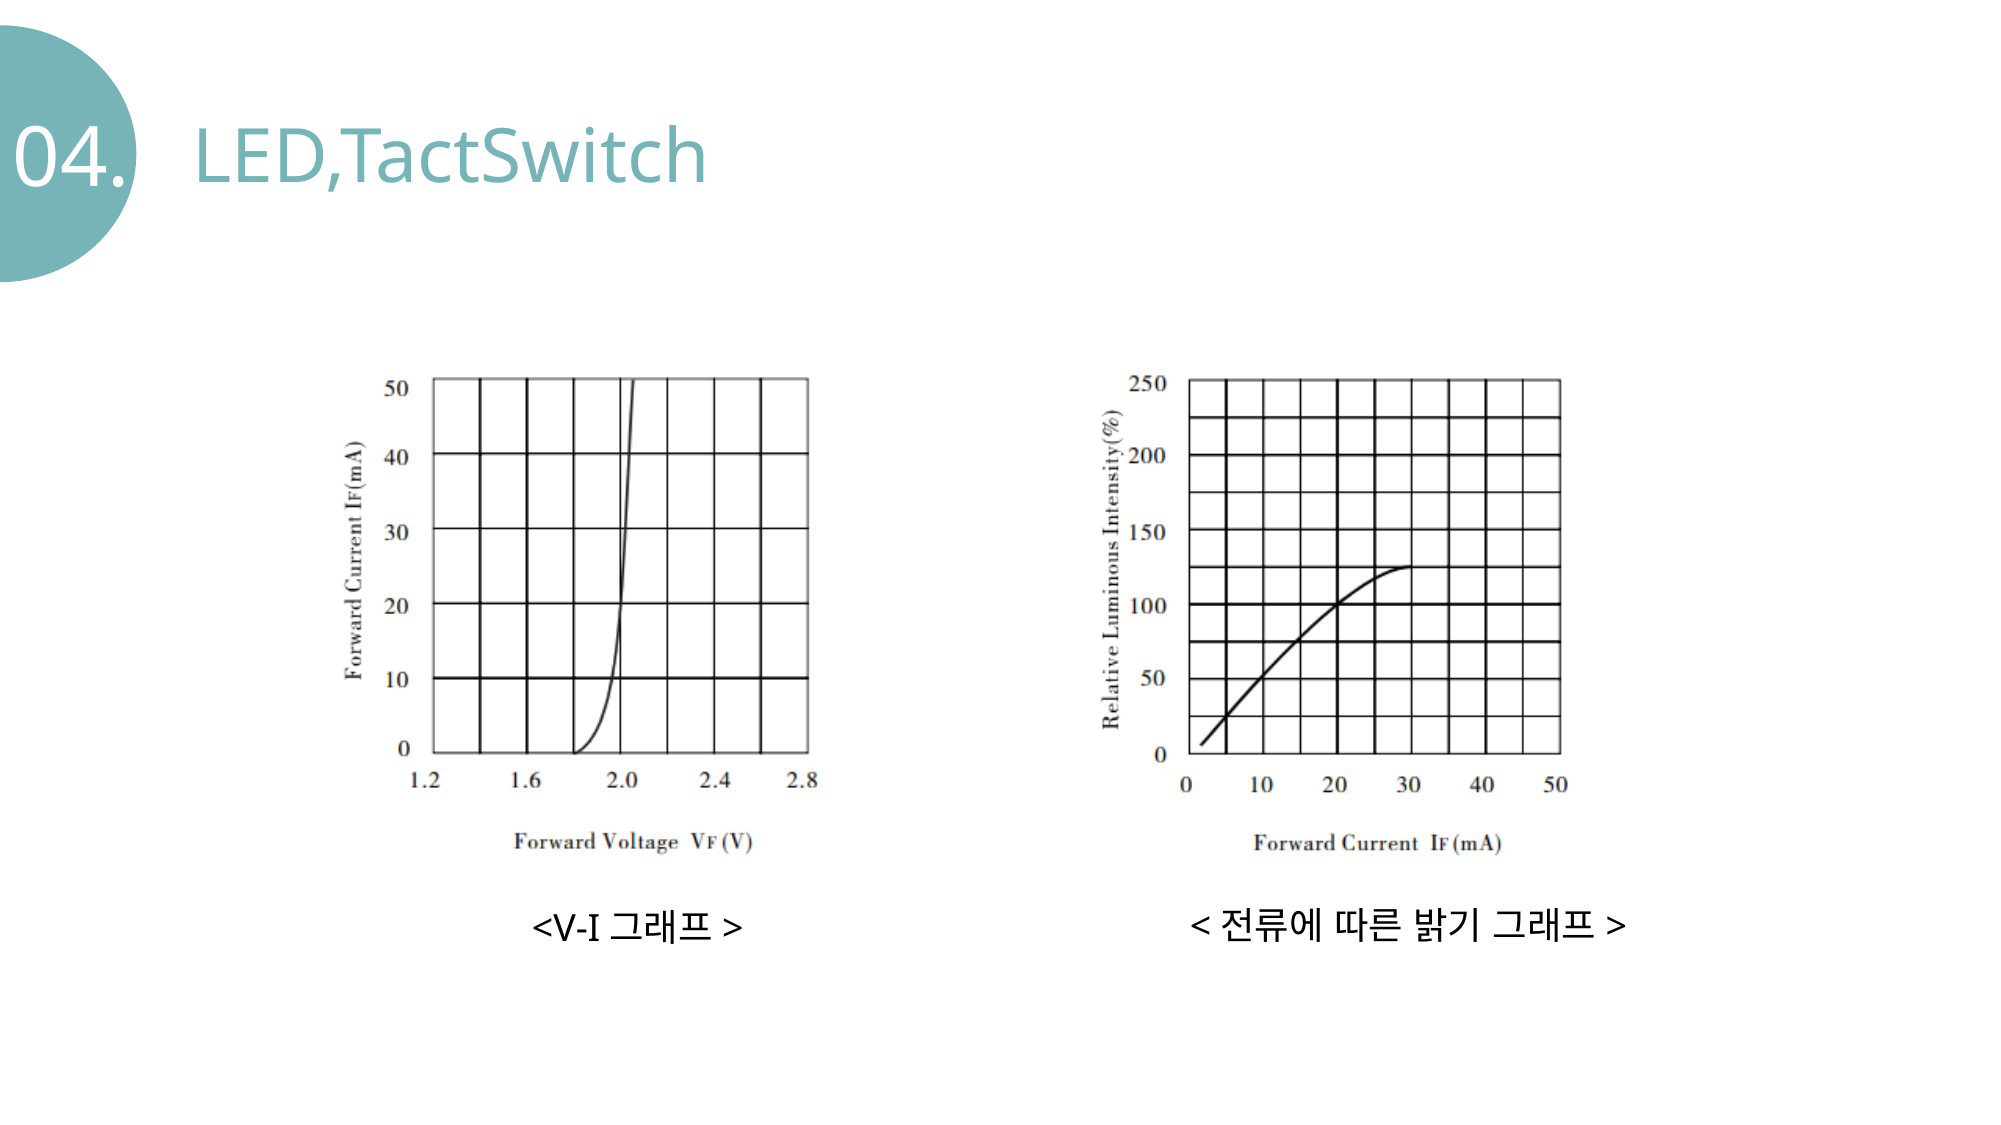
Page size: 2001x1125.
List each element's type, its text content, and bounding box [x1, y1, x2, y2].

text_box 04. [0, 95, 146, 211]
picture [291, 329, 850, 874]
picture [1059, 324, 1610, 874]
text_box LED,TactSwitch [177, 100, 725, 206]
text_box <V-I그래프> [517, 897, 922, 957]
text_box <전류에 따른 밝기 그래프> [1174, 894, 1666, 955]
